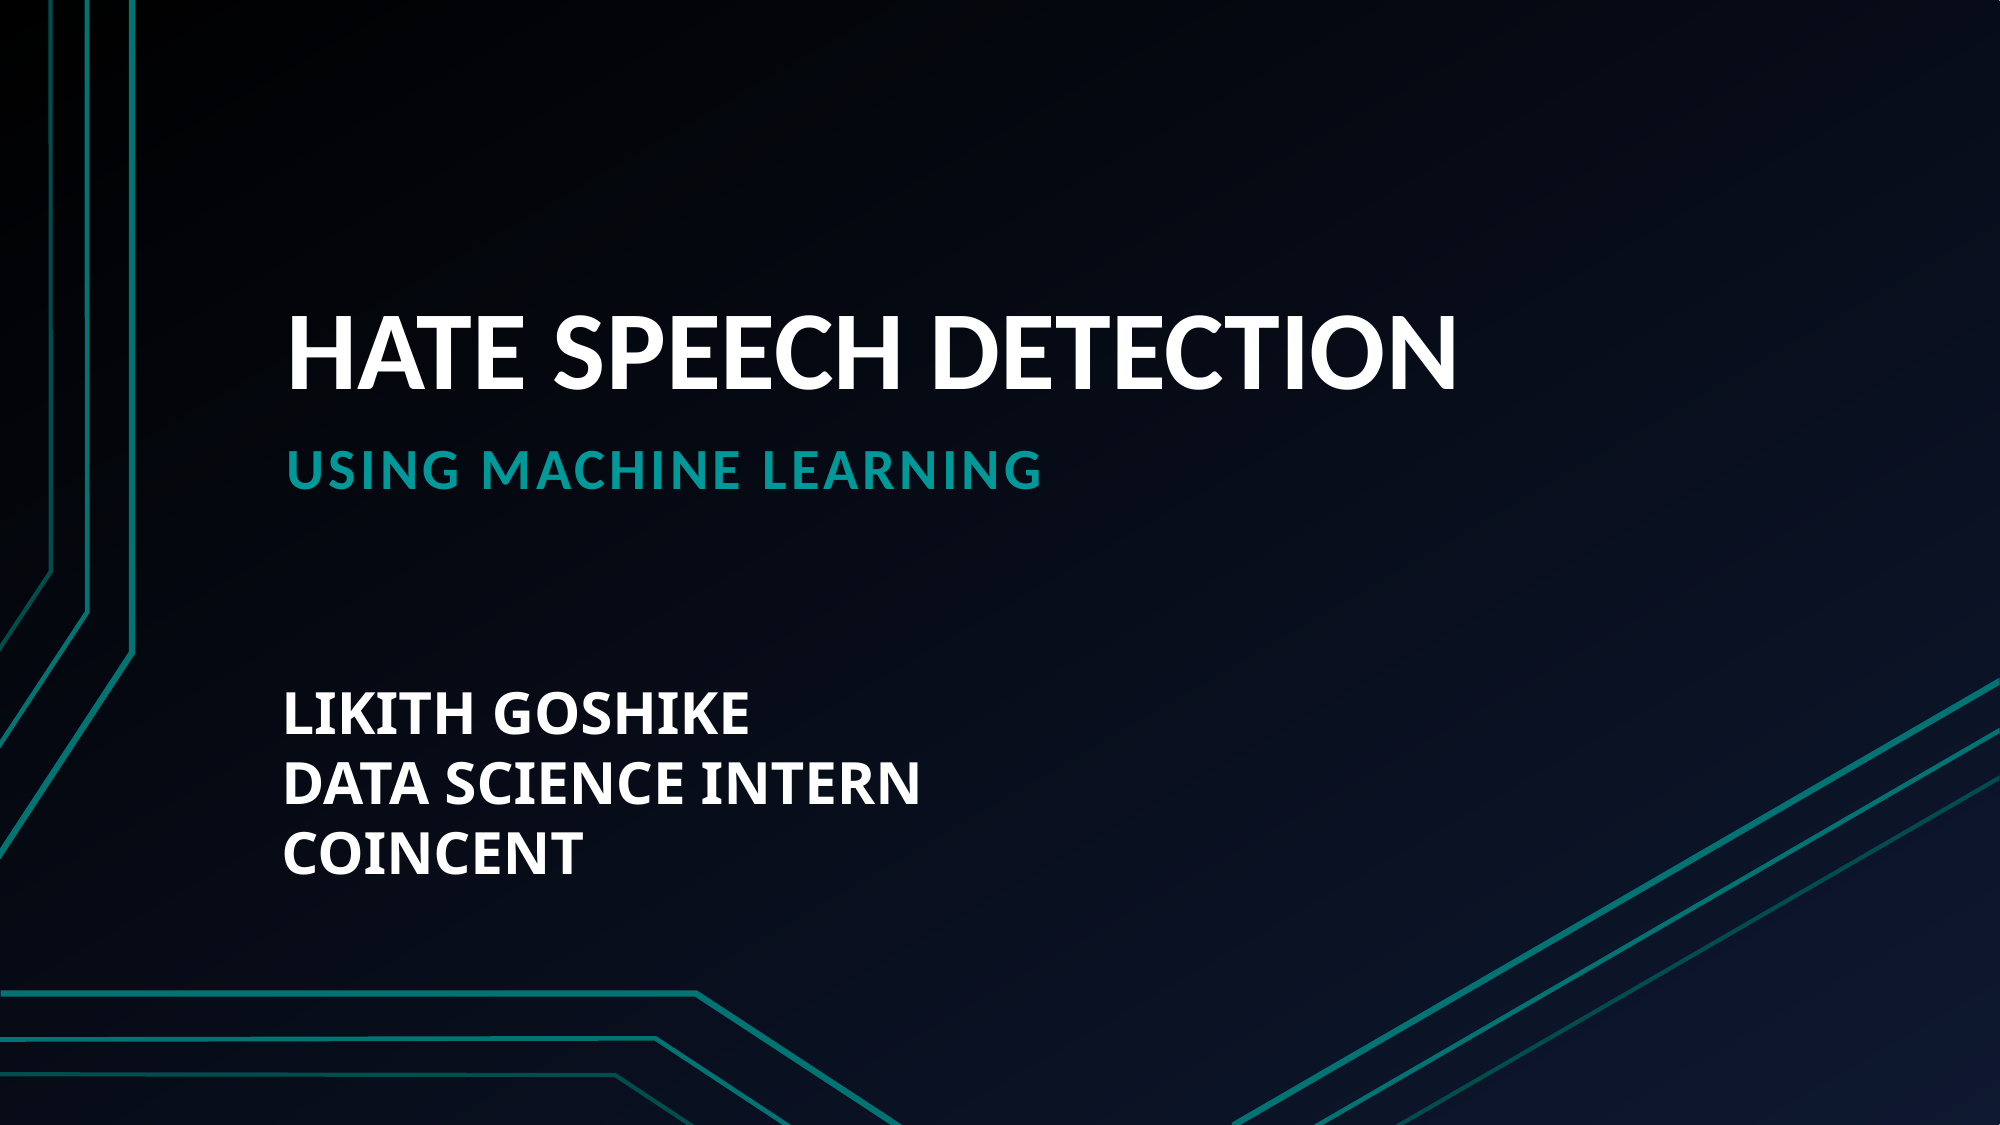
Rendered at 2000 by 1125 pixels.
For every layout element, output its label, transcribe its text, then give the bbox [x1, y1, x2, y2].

title HATE SPEECH DETECTION [266, 95, 1700, 424]
text_box LIKITH GOSHIKE DATA SCIENCE INTERN COINCENT [266, 668, 940, 894]
subtitle USING MACHINE LEARNING [266, 429, 1700, 717]
